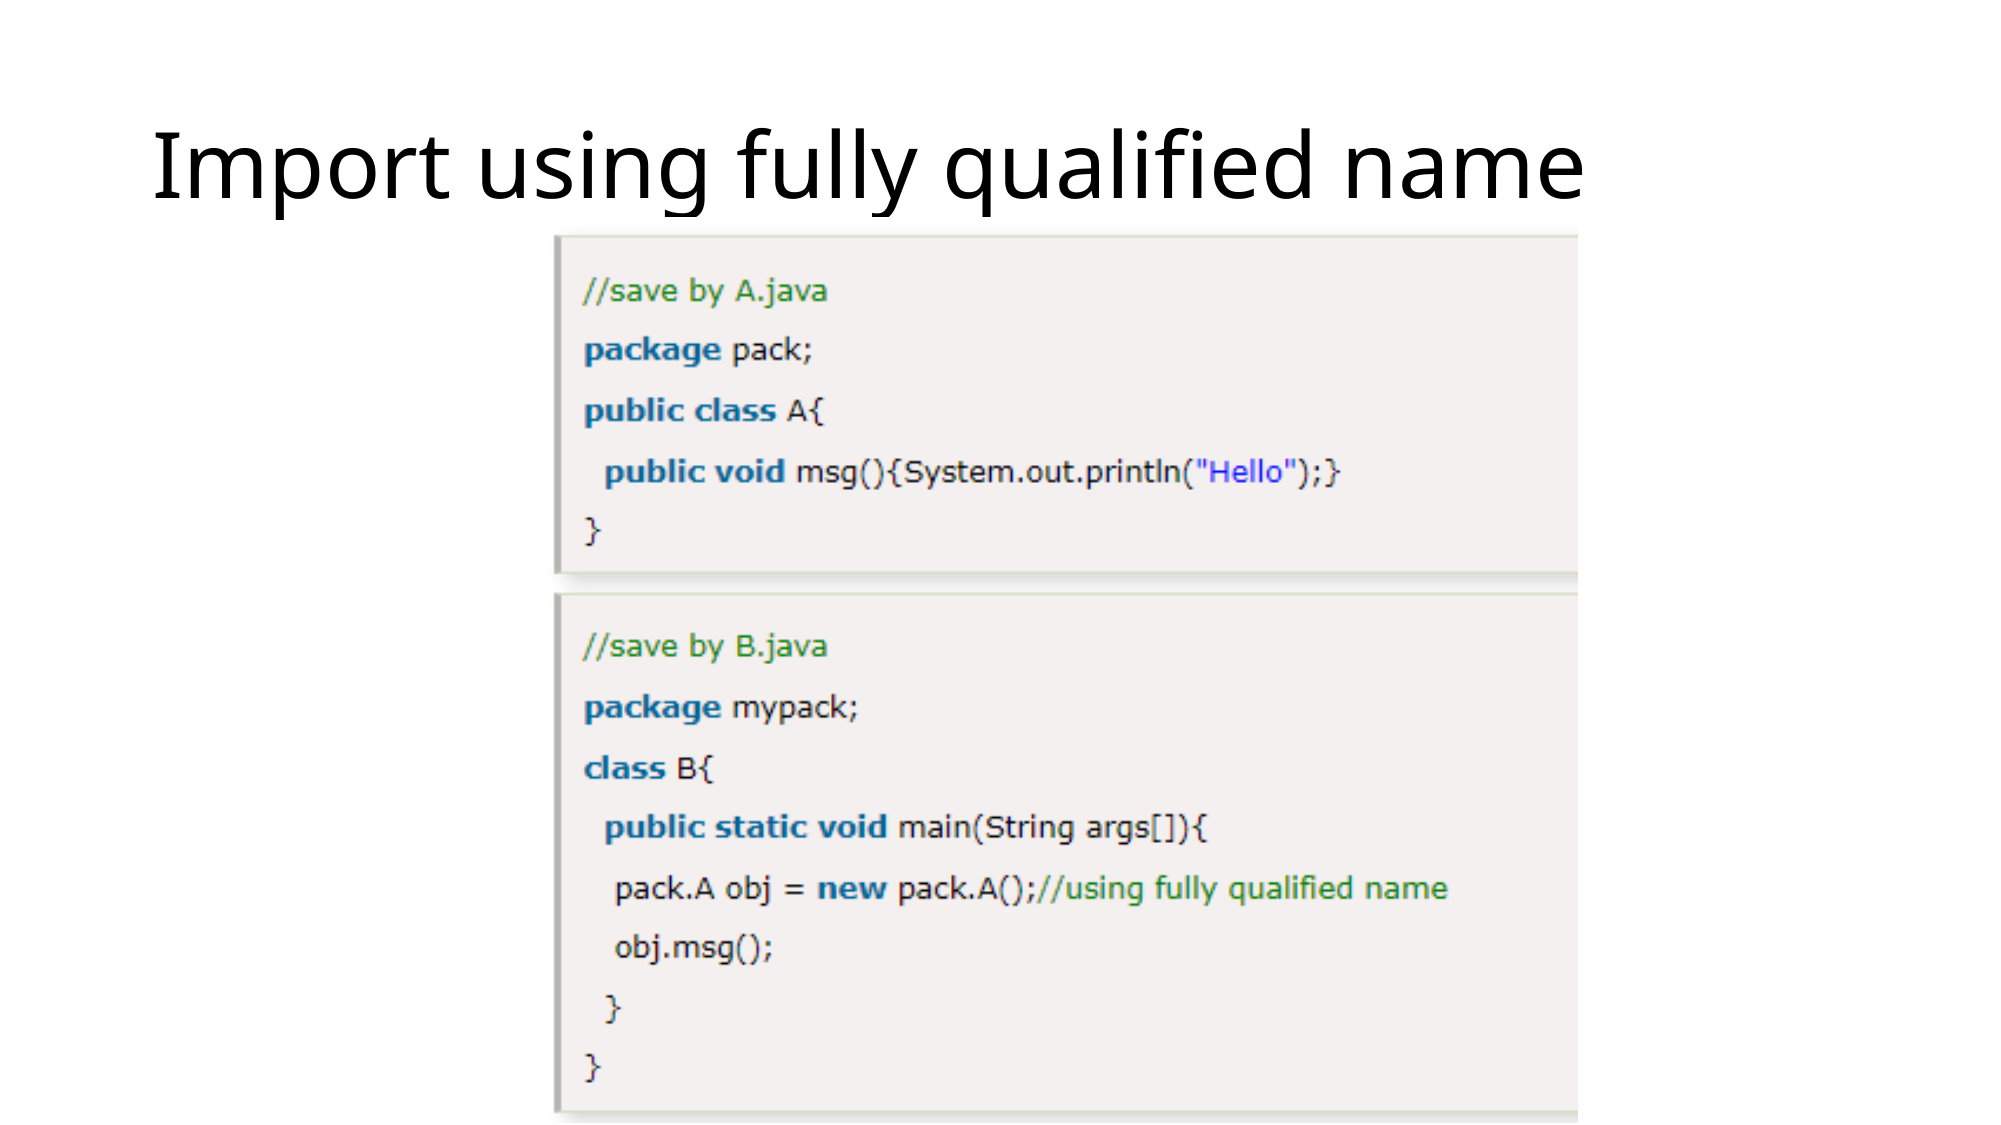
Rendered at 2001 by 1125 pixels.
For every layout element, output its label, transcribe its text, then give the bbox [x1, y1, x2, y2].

picture [536, 217, 1578, 1123]
title Import using fully qualified name [137, 59, 1863, 278]
